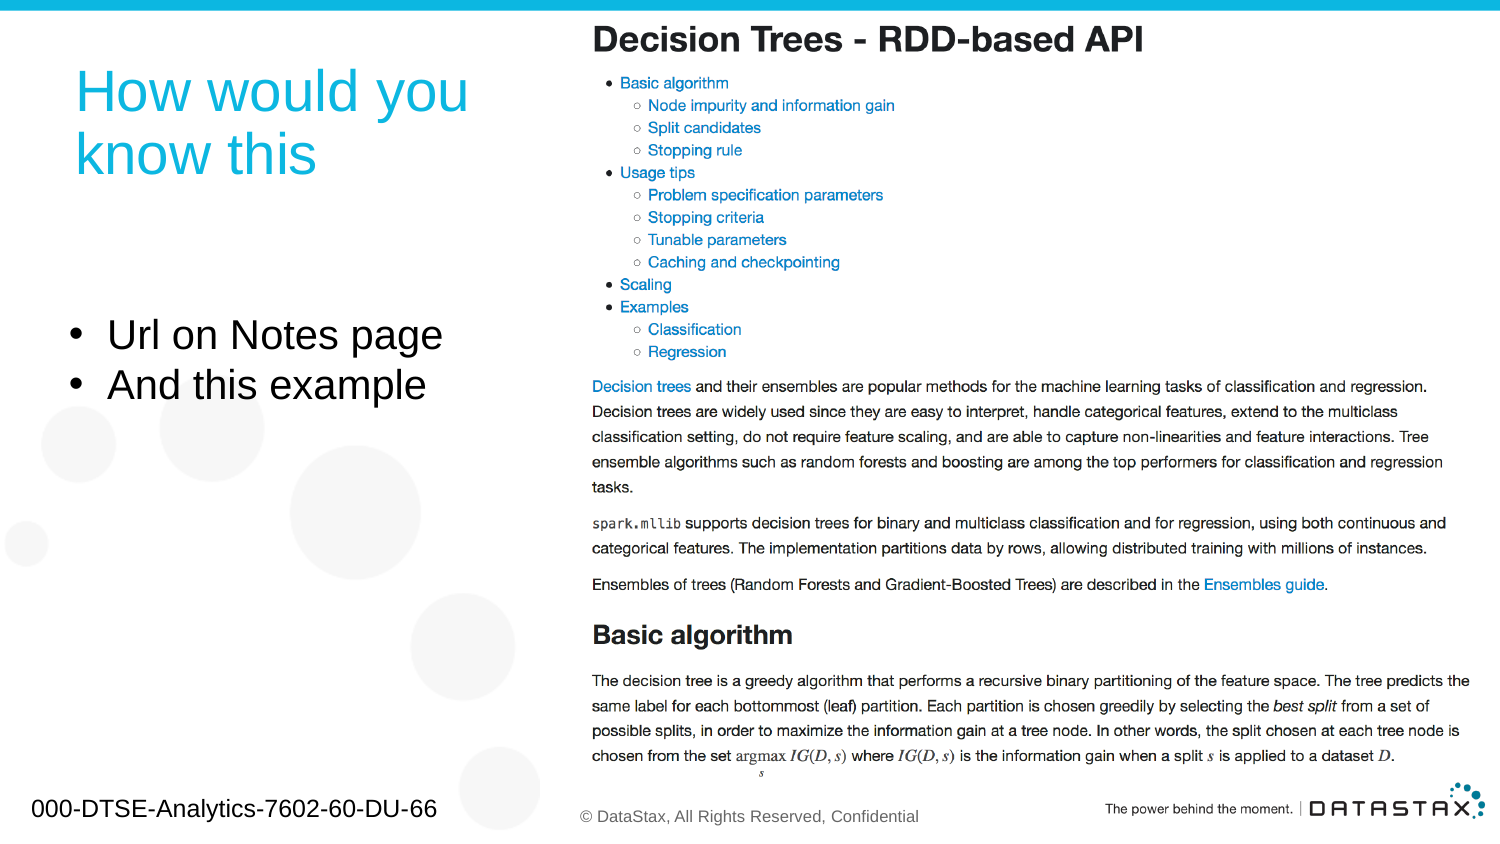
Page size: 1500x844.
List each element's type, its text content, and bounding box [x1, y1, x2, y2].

text_box Url on Notes page And this example [54, 300, 522, 416]
picture [589, 20, 1500, 834]
slide_number 000-DTSE-Analytics-7602-60-DU-66 [16, 785, 720, 831]
title How would you know this [75, 112, 577, 202]
